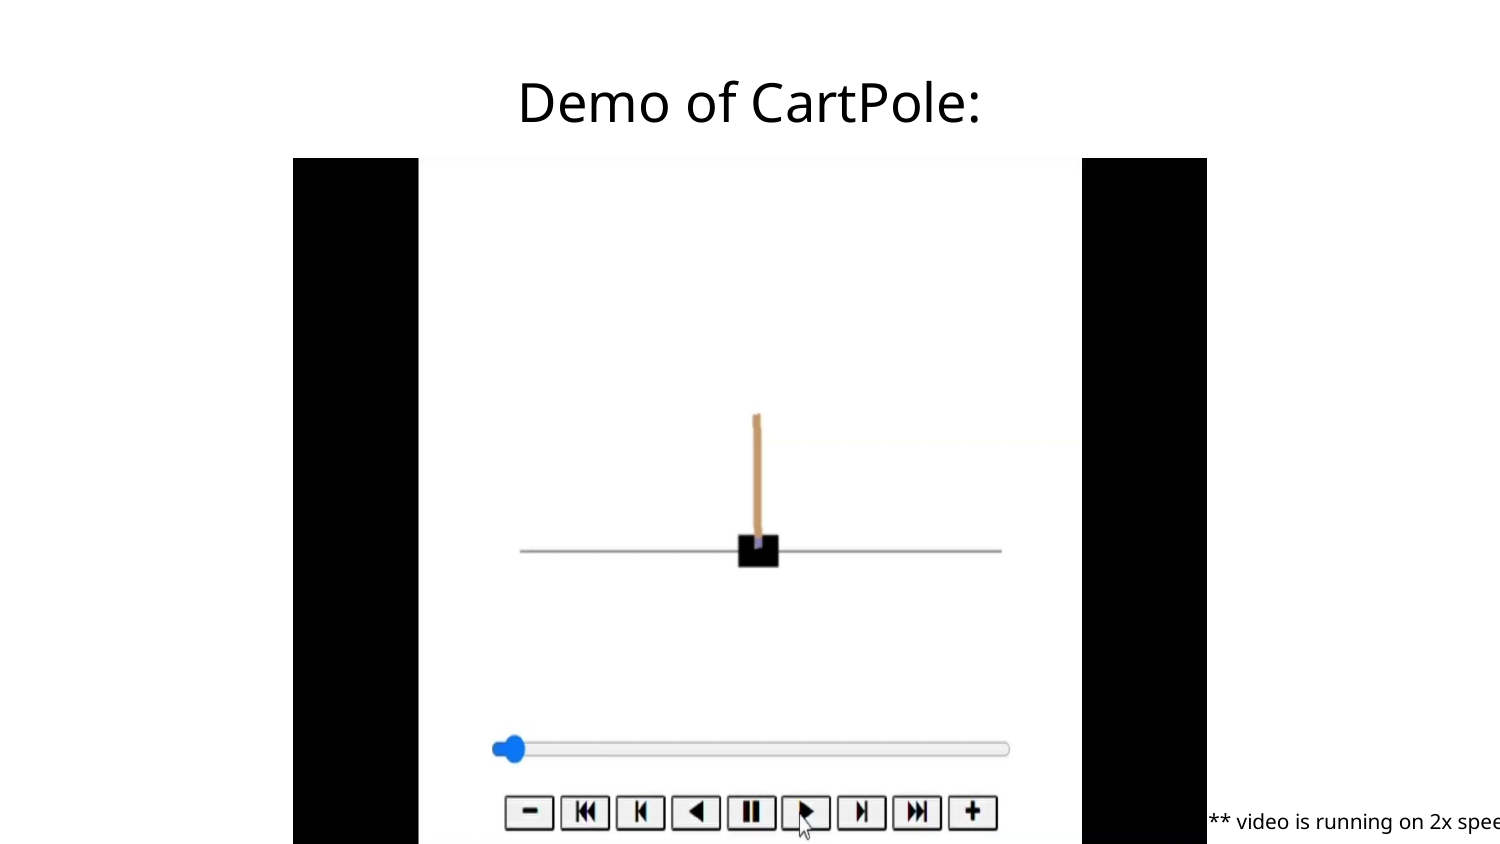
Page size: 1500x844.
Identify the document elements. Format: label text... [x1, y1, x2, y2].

picture [292, 158, 1208, 844]
title Demo of CartPole: [75, 67, 1425, 134]
text_box ** video is running on 2x speed [1212, 793, 1500, 844]
